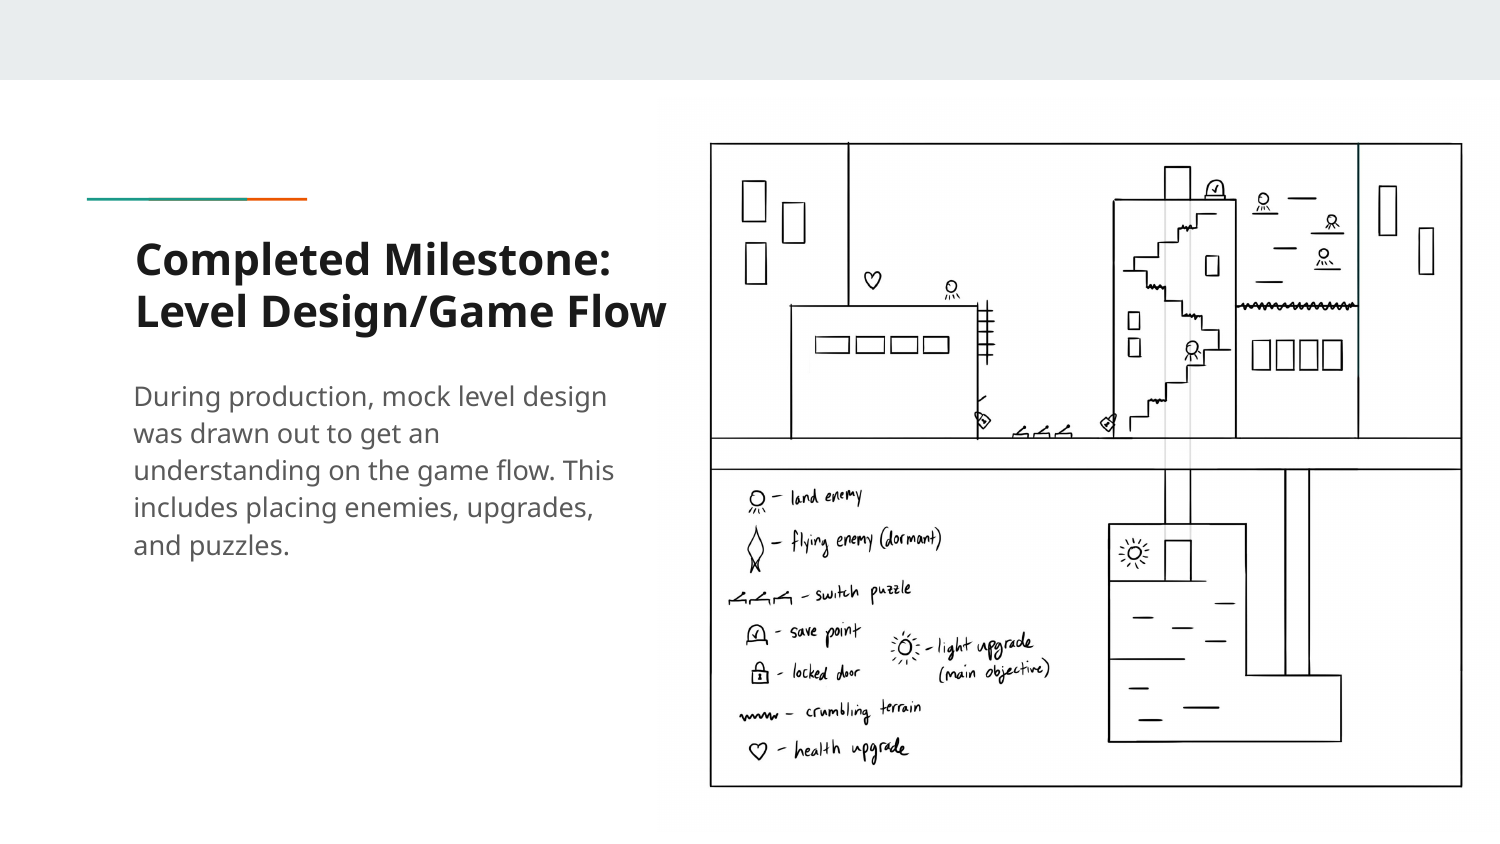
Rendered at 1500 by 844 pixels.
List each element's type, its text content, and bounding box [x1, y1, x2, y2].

list During production, mock level design was drawn out to get an understanding on the game flow. This includes placing enemies, upgrades, and puzzles. [118, 359, 642, 719]
picture [657, 96, 1500, 832]
title Completed Milestone: Level Design/Game Flow [119, 216, 652, 344]
